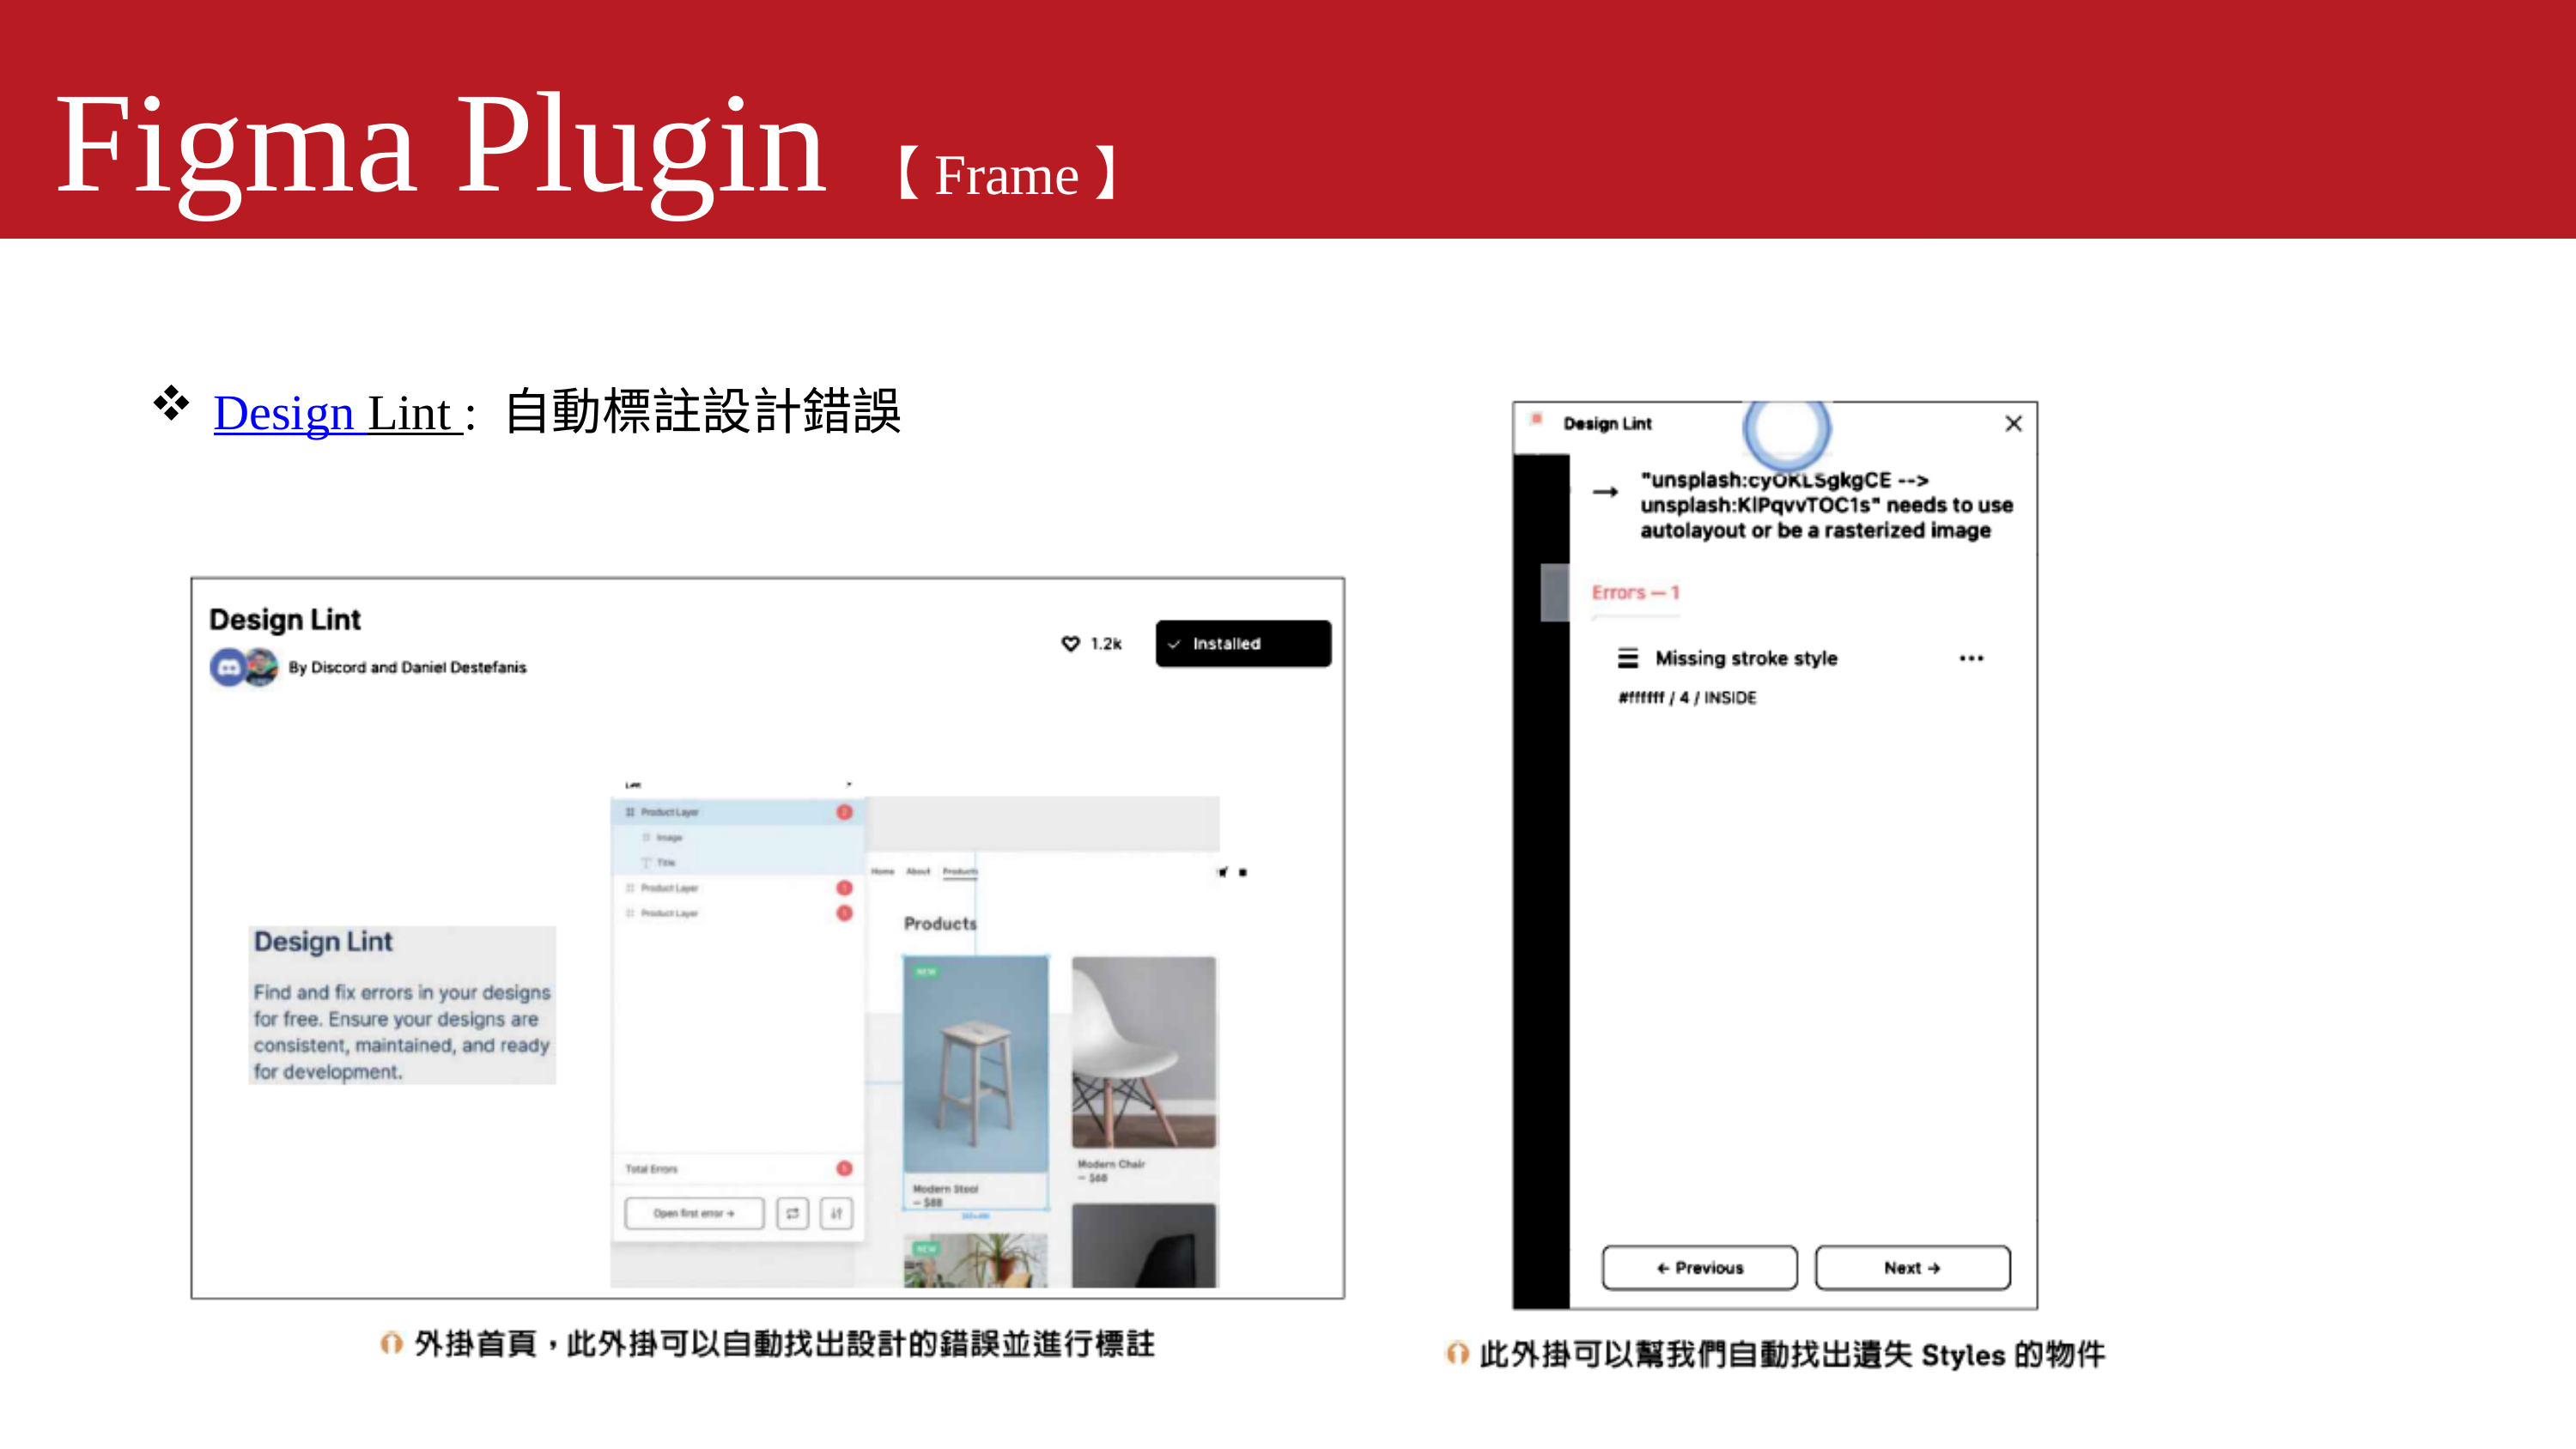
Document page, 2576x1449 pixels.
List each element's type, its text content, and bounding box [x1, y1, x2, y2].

picture [1427, 380, 2118, 1383]
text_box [0, 0, 2576, 239]
picture [171, 559, 1364, 1364]
text_box Design Lint : 自動標註設計錯誤 [149, 359, 1867, 440]
